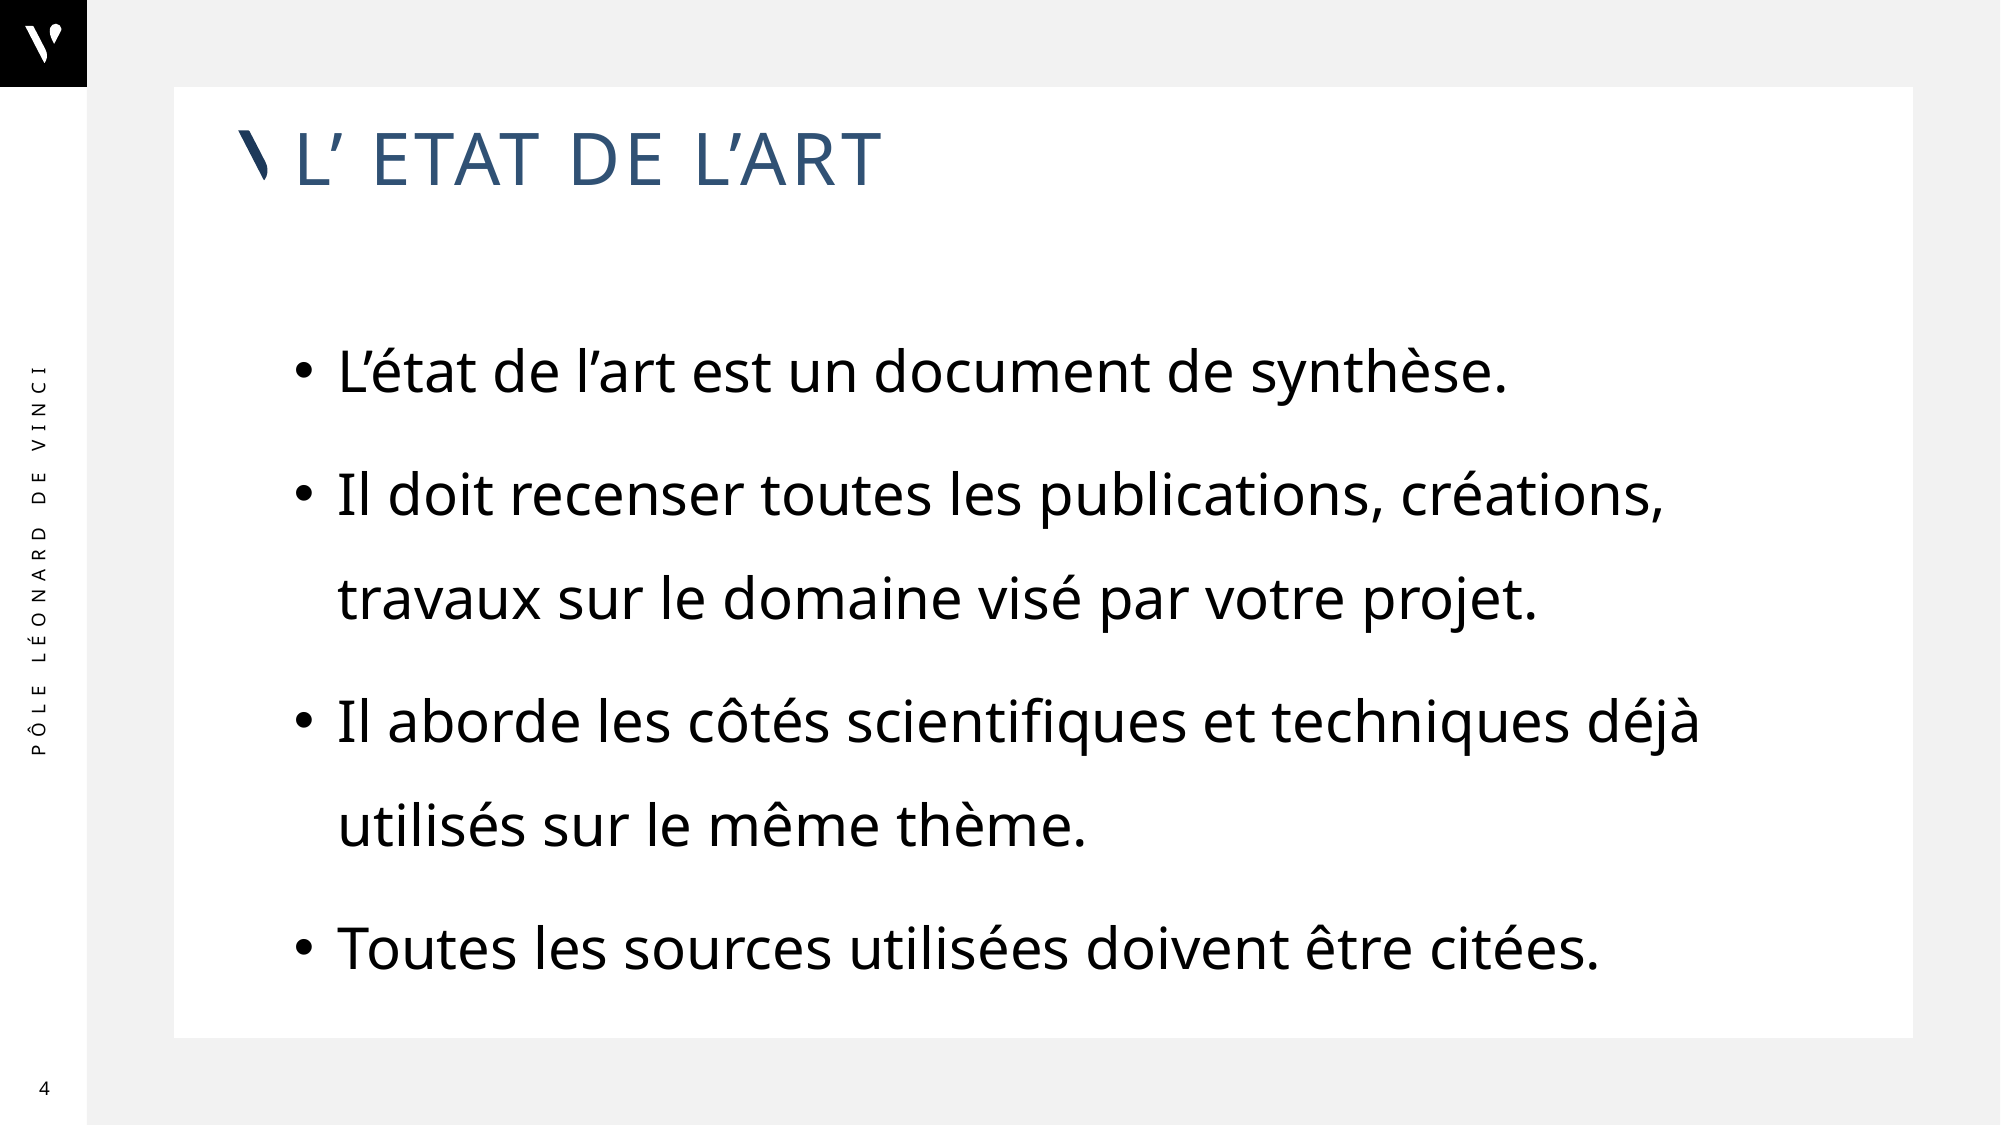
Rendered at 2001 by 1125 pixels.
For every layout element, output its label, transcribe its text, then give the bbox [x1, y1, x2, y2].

list L’état de l’art est un document de synthèse. Il doit recenser toutes les publications, créations, travaux sur le domaine visé par votre projet. Il aborde les côtés scientifiques et techniques déjà utilisés sur le même thème. Toutes les sources utilisées doivent être citées. [293, 299, 1806, 989]
title L’ Etat de l’art [293, 122, 1806, 201]
slide_number 4 [9, 1077, 74, 1100]
